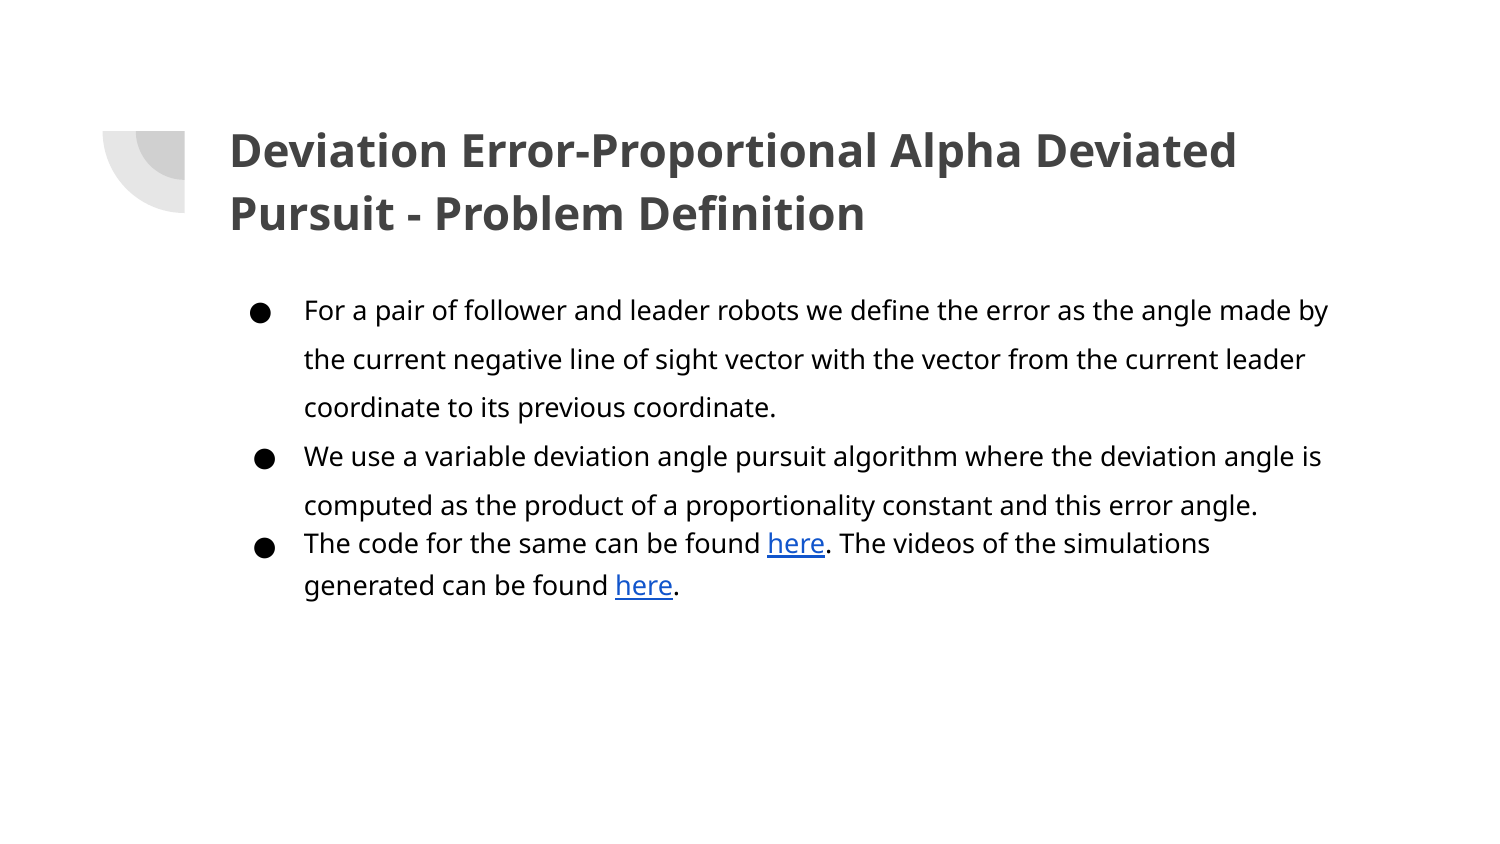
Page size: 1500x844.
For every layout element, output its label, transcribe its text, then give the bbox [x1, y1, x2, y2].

list For a pair of follower and leader robots we define the error as the angle made by the current negative line of sight vector with the vector from the current leader coordinate to its previous coordinate. We use a variable deviation angle pursuit algorithm where the deviation angle is computed as the product of a proportionality constant and this error angle. The code for the same can be found here. The videos of the simulations generated can be found here. [213, 262, 1354, 721]
title Deviation Error-Proportional Alpha Deviated Pursuit - Problem Definition [213, 98, 1368, 263]
